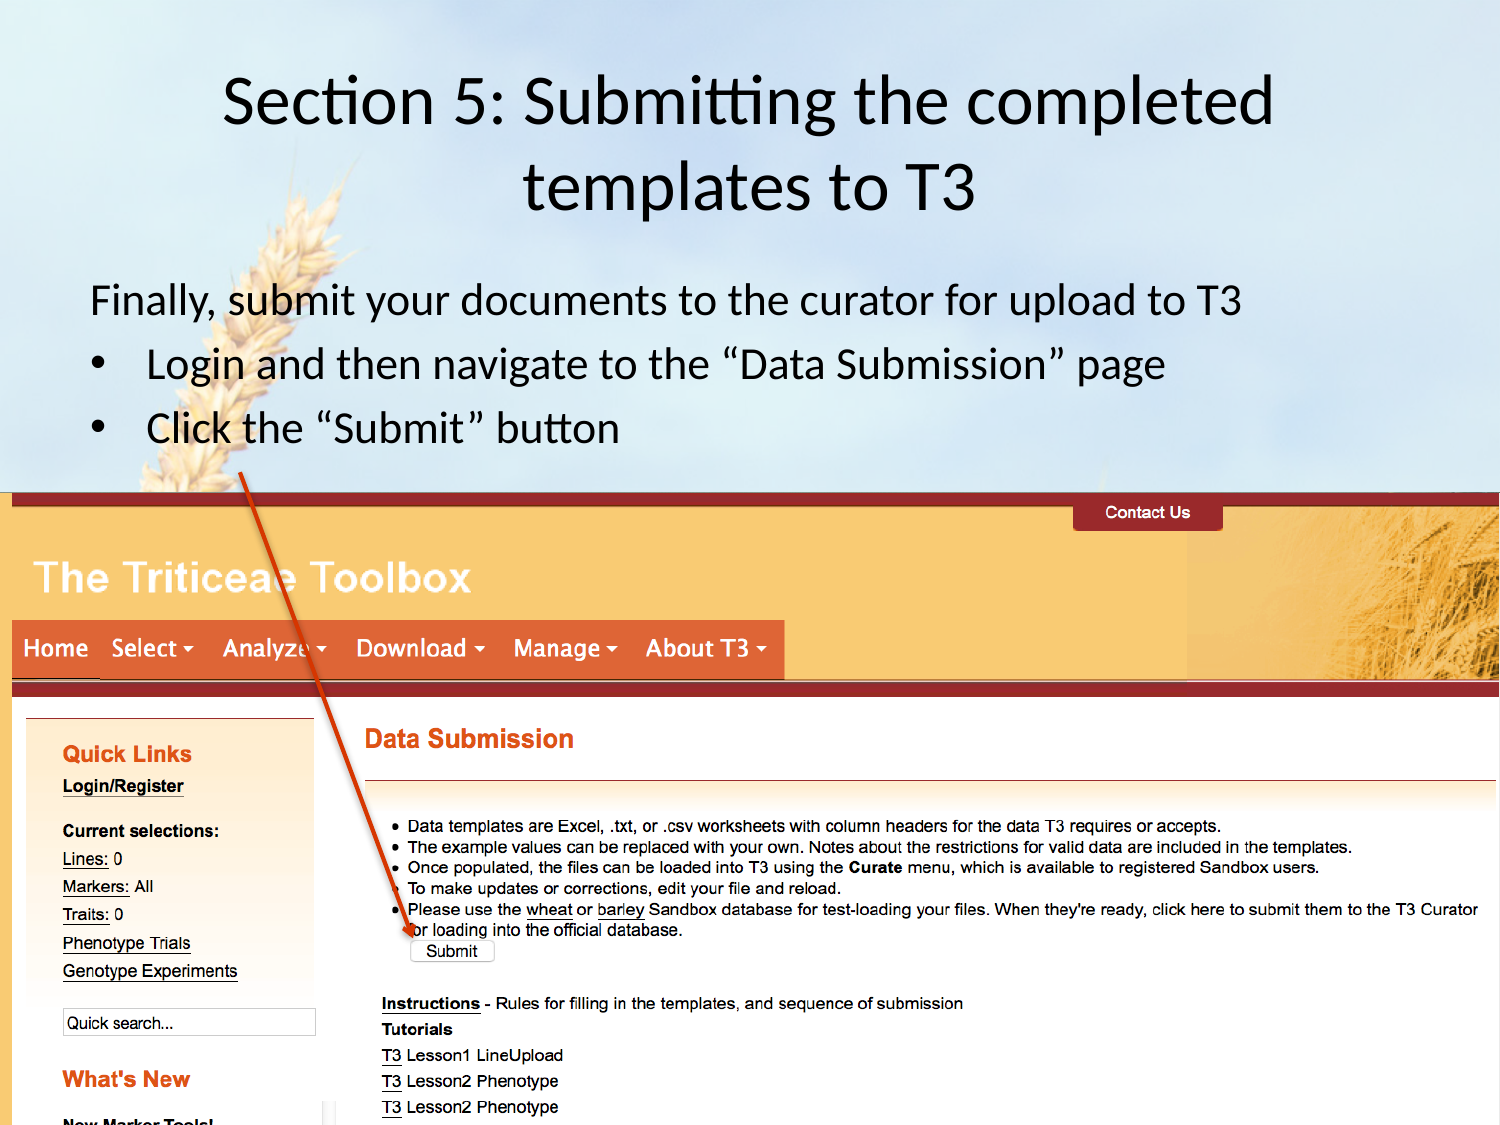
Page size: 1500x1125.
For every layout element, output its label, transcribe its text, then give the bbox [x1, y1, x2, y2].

list Finally, submit your documents to the curator for upload to T3 Login and then navigate to the “Data Submission” page Click the “Submit” button [75, 262, 1425, 485]
title Section 5: Submitting the completed templates to T3 [75, 45, 1425, 233]
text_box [239, 472, 414, 939]
picture [0, 491, 1500, 1125]
